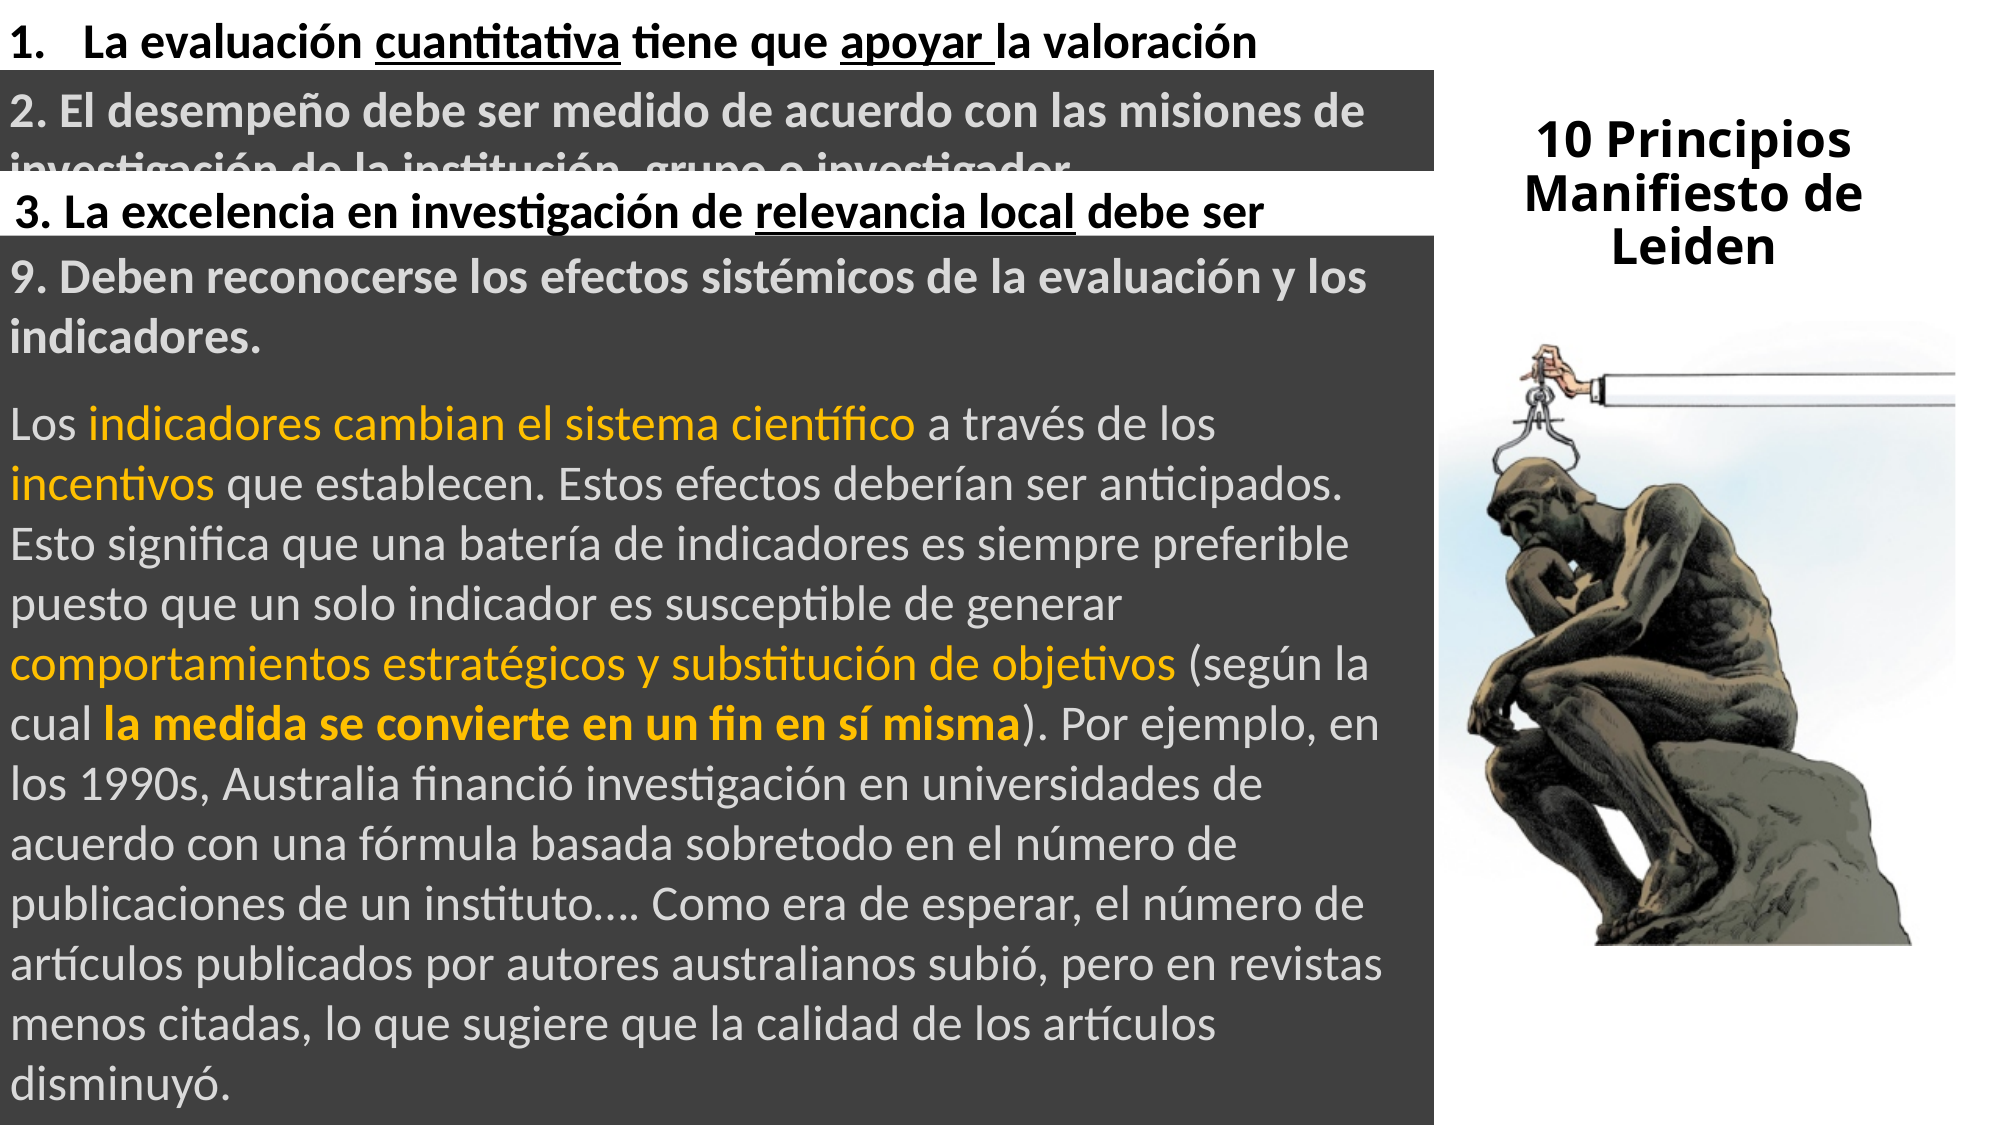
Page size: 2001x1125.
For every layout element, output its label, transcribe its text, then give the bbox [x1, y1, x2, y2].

picture [1432, 321, 1956, 946]
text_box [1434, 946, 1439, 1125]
text_box La evaluación cuantitativa tiene que apoyar la valoración cualitativa por expertos. Los indicadores pueden corregir la tendencia a perspectivas sesgadas que se dan en revisión por pares y facilitar la deliberación. En este sentido, los indicadores pueden fortalecer la evaluación por pares puesto que tomar decisiones sobre colegas es difícil sin varias fuentes de información. Sin embargo, los evaluadores no deben ceder a la tentación de supeditar las decisiones a los números. Los indicadores no pueden sustituir a los razonamientos informados. Los decisores tienen plena responsabilidad sobre sus evaluaciones. [0, 0, 1433, 70]
text_box 3. La excelencia en investigación de relevancia local debe ser protegida. En muchas partes del mundo, excelencia en investigación se asocia únicamente con publicaciones en inglés. ... El factor de impacto se calcula para revistas indexadas por Web of Science, que es una base de datos basada en los Estados Unidos y que contiene una gran mayoría de revistas en inglés. Estos sesgos son especialmente problemáticos en las ciencias sociales y las humanidades, áreas en las que la investigación está más orientada a temas regionales y nacionales. ... Este pluralismo y la relevancia social tienden a ser suprimidos cuando se crean artículos de interés a los guardianes del alto impacto: las revistas en inglés. Indicadores basados en literatura de alta calidad no inglesa servirían para identificar y recompensar la excelencia en investigación localmente relevante. [0, 171, 1439, 321]
text_box 2. El desempeño debe ser medido de acuerdo con las misiones de investigación de la institución, grupo o investigador. Los objetivos de un programa de investigación tiene que ser especificados al principio, y los indicadores usados para medir el desempeño tienen que estar claramente relacionados con estos objetivos. La elección y usos de los indicadores tiene que tener en cuenta los contextos socio-económicos y culturales. Los científicos tienen diversas misiones de investigación. La investigación para avanzar las fronteras del conocimiento académico es diferente de la investigación focalizada en proveer soluciones a problemas sociales. La evaluación puede estar basada en méritos relevantes para la industria, el desarrollo de políticas, o para los ciudadanos en general, en vez de méritos basados en nociones académicas de excelencia. No hay un modelo de evaluación que se pueda aplicar en todos los contextos. [0, 70, 1434, 171]
text_box 10 Principios Manifiesto de Leiden [1438, 154, 1949, 236]
text_box 9. Deben reconocerse los efectos sistémicos de la evaluación y los indicadores. Los indicadores cambian el sistema científico a través de los incentivos que establecen. Estos efectos deberían ser anticipados. Esto significa que una batería de indicadores es siempre preferible puesto que un solo indicador es susceptible de generar comportamientos estratégicos y substitución de objetivos (según la cual la medida se convierte en un fin en sí misma). Por ejemplo, en los 1990s, Australia financió investigación en universidades de acuerdo con una fórmula basada sobretodo en el número de publicaciones de un instituto…. Como era de esperar, el número de artículos publicados por autores australianos subió, pero en revistas menos citadas, lo que sugiere que la calidad de los artículos disminuyó. [0, 235, 1434, 1125]
